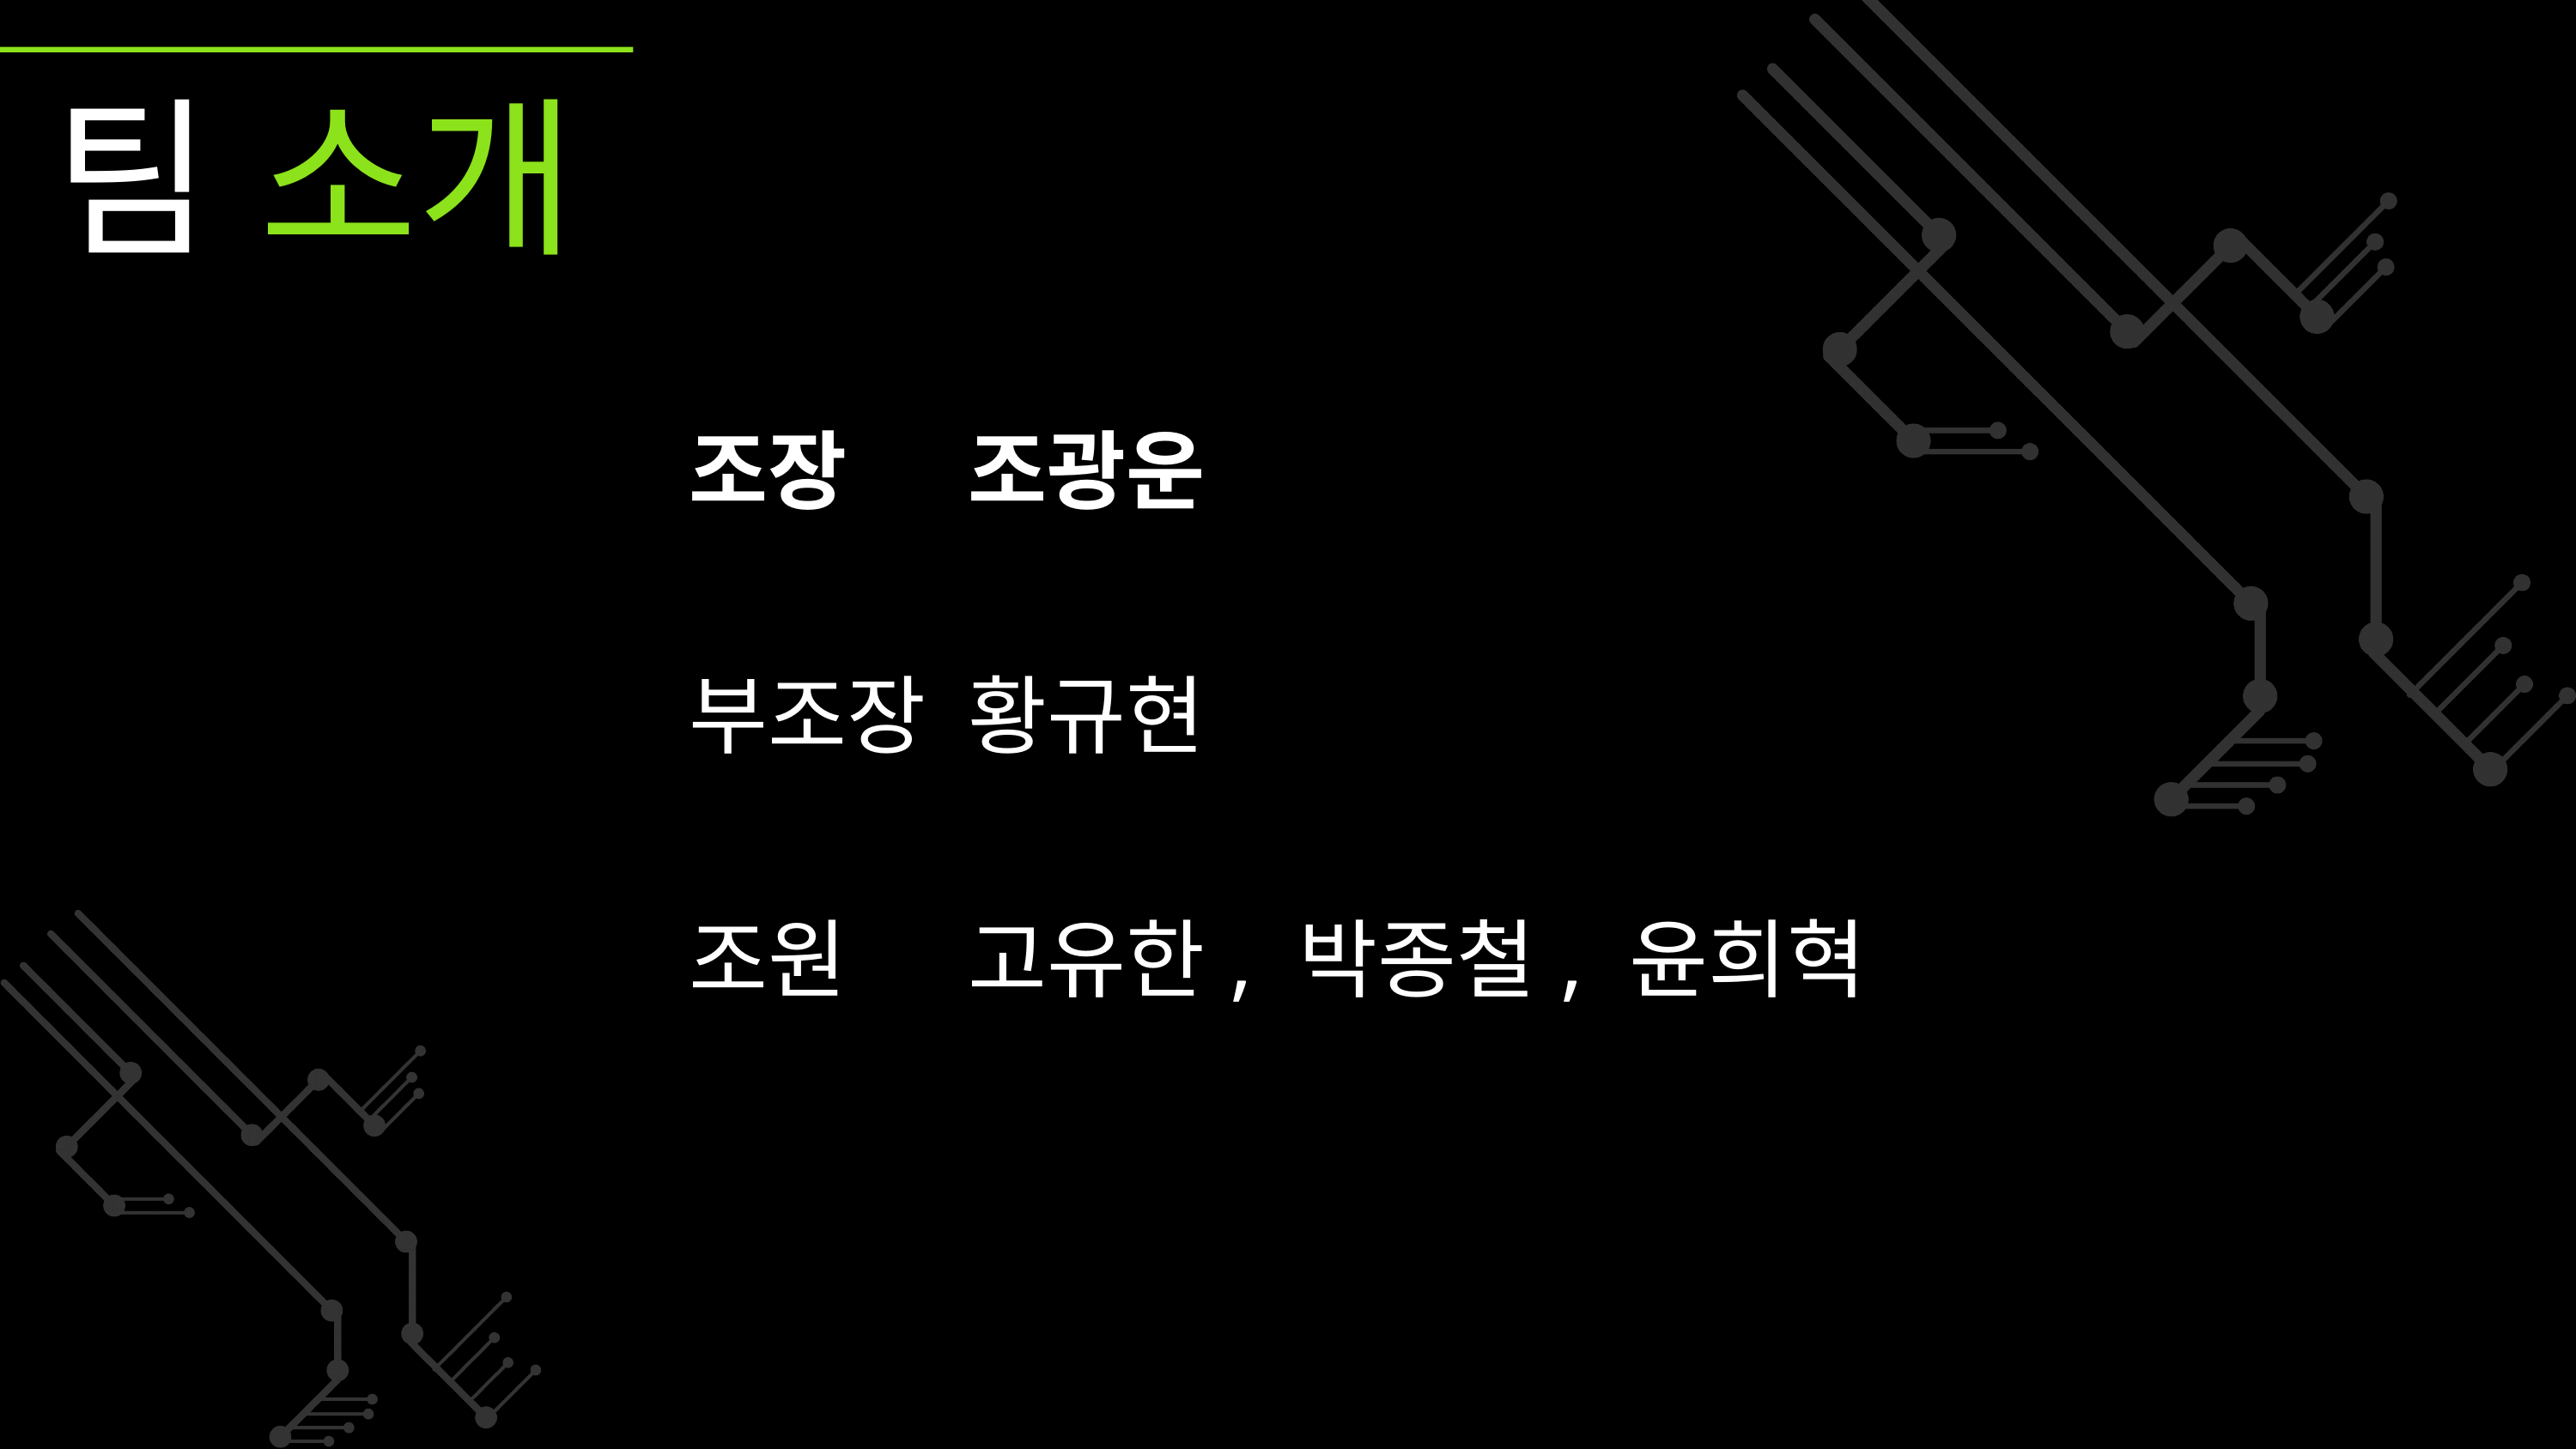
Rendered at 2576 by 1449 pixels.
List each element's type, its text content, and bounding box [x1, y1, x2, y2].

text_box [0, 909, 542, 1449]
text_box 팀 소개 [53, 70, 644, 276]
table_cell 부조장 [677, 640, 955, 885]
table_cell 고유한, 박종철, 윤희혁 [955, 885, 2071, 1130]
table_header 조광운 [955, 397, 2071, 640]
table_header 조장 [677, 397, 955, 640]
table_cell 황규현 [955, 640, 2071, 885]
text_box [1736, 0, 2576, 818]
table_cell 조원 [677, 885, 955, 1130]
